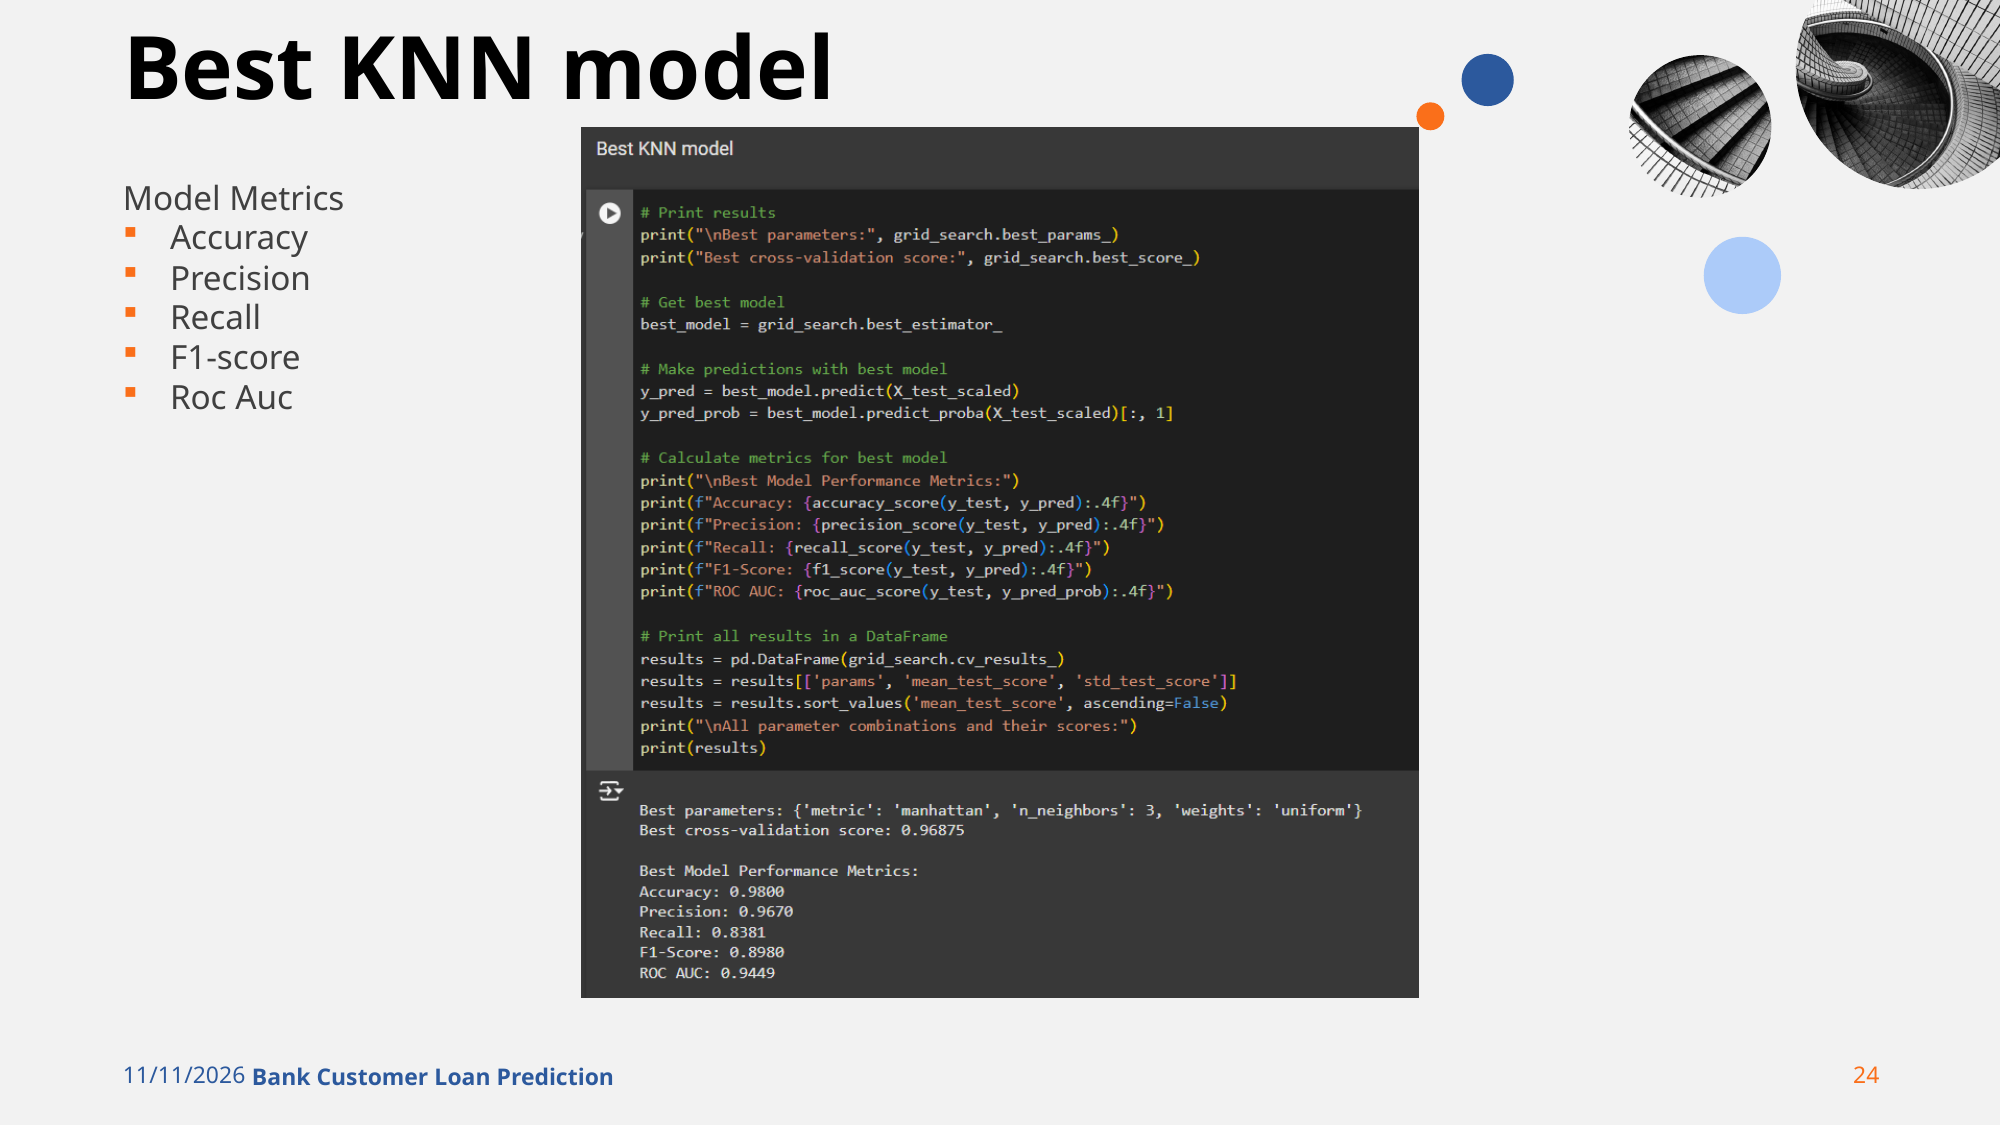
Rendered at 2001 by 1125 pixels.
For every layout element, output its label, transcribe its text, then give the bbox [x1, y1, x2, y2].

title Best KNN model [108, 16, 1438, 125]
text_box Model Metrics Accuracy Precision Recall F1-score Roc Auc [108, 169, 581, 424]
picture [1629, 0, 2000, 198]
picture [581, 127, 1419, 998]
